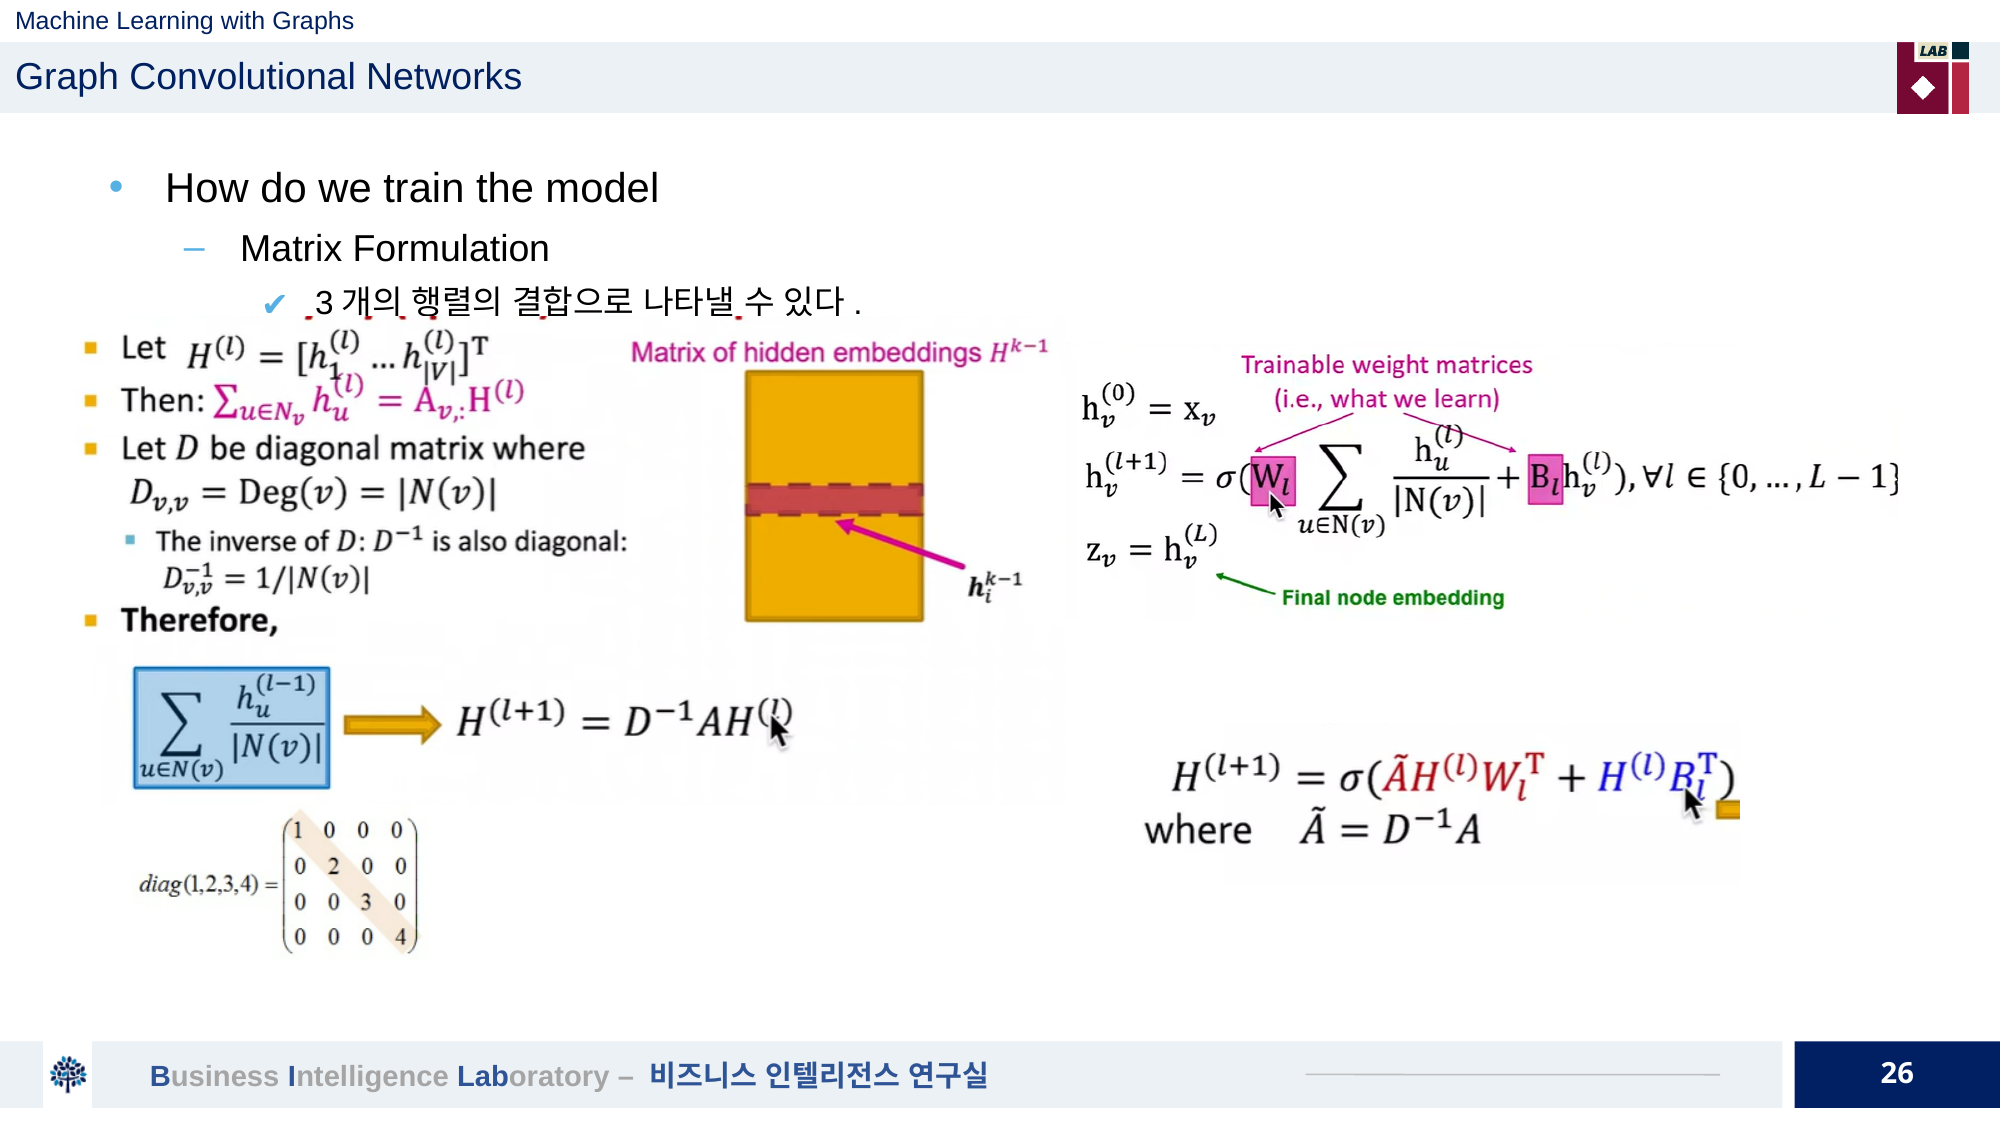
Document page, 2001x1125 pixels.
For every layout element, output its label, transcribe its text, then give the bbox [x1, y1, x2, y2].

slide_number 26 [1825, 1044, 1970, 1105]
list How do we train the model Matrix Formulation 3개의 행렬의 결합으로 나타낼 수 있다. [73, 138, 1927, 1028]
picture [1897, 41, 1969, 114]
subtitle Graph Convolutional Networks [0, 42, 1326, 113]
picture [1120, 723, 1741, 886]
picture [55, 316, 1898, 976]
picture [43, 1041, 92, 1108]
title Machine Learning with Graphs [0, 0, 598, 42]
